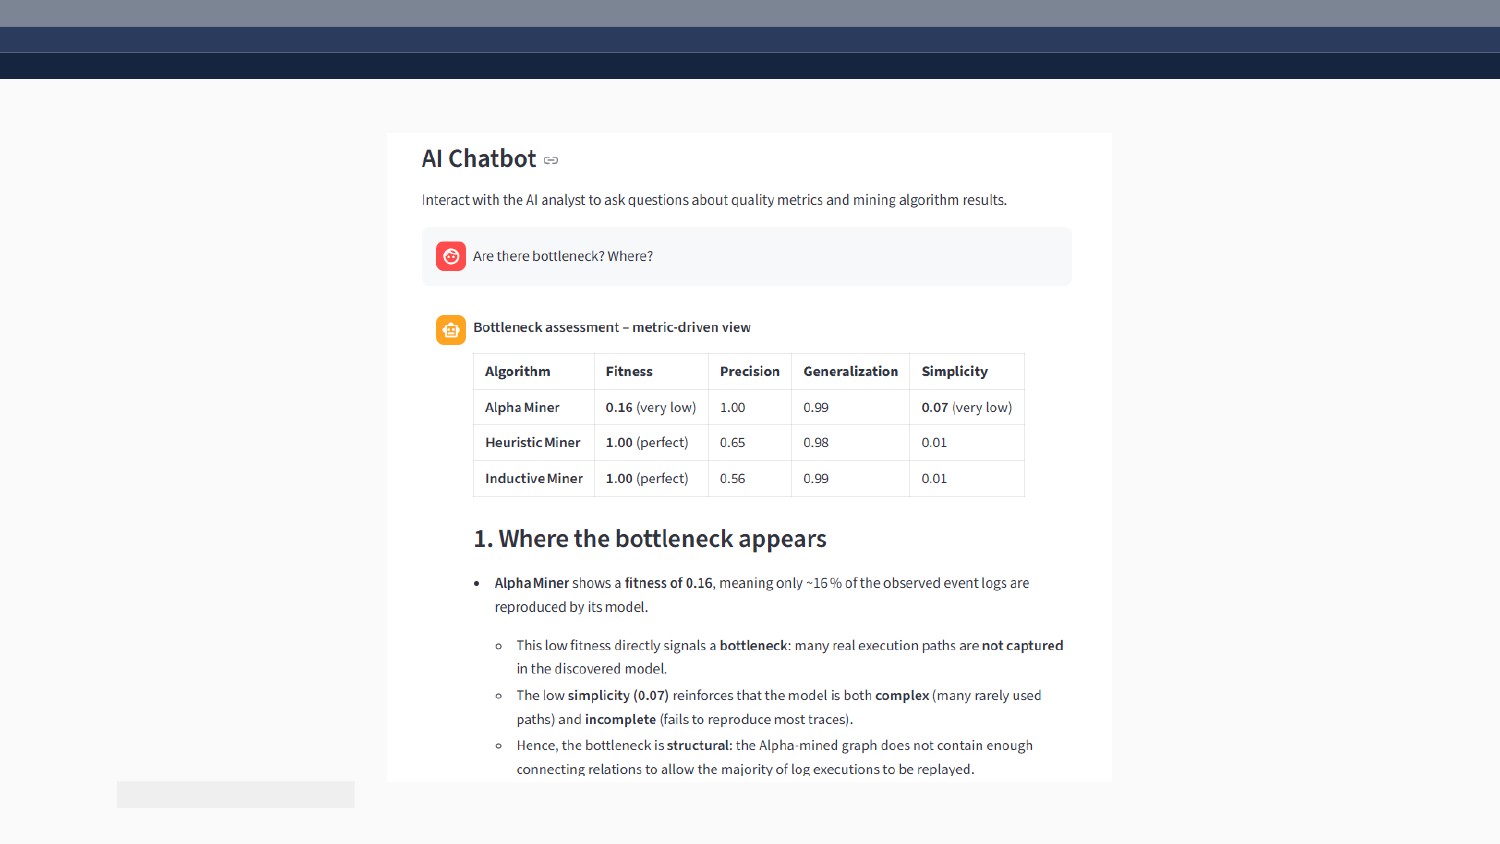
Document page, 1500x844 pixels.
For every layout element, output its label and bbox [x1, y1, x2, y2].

picture [387, 132, 1112, 783]
